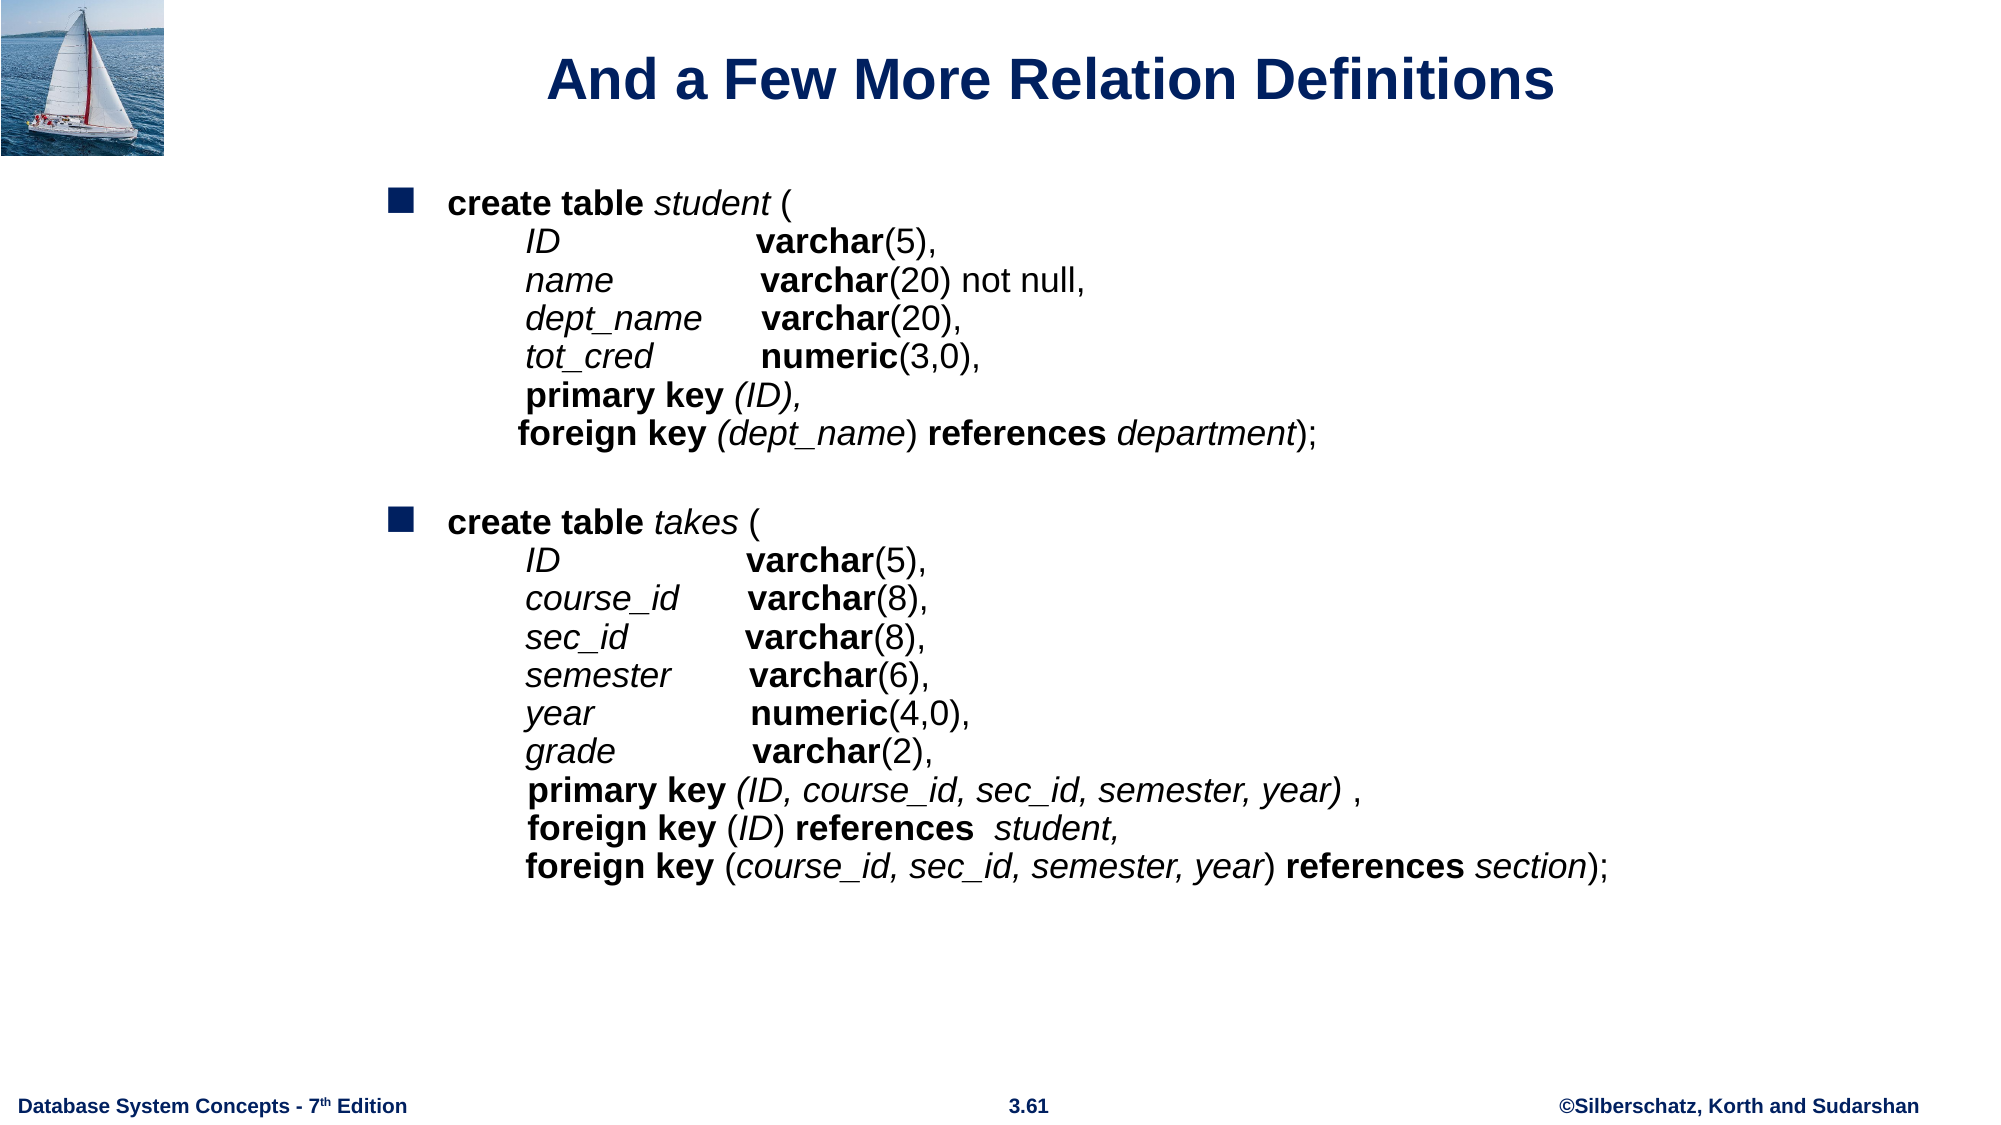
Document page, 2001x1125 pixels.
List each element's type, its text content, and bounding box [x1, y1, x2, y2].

title And a Few More Relation Definitions [167, 18, 1935, 120]
list create table student ( ID varchar(5), name varchar(20) not null, dept_name varchar(20), tot_cred numeric(3,0), primary key (ID), foreign key (dept_name) references department); create table takes ( ID varchar(5), course_id varchar(8), sec_id varchar(8), semester varchar(6), year numeric(4,0), grade varchar(2), primary key (ID, course_id, sec_id, semester, year) , foreign key (ID) references student, foreign key (course_id, sec_id, semester, year) references section); [376, 177, 1648, 940]
picture [1, 0, 164, 156]
